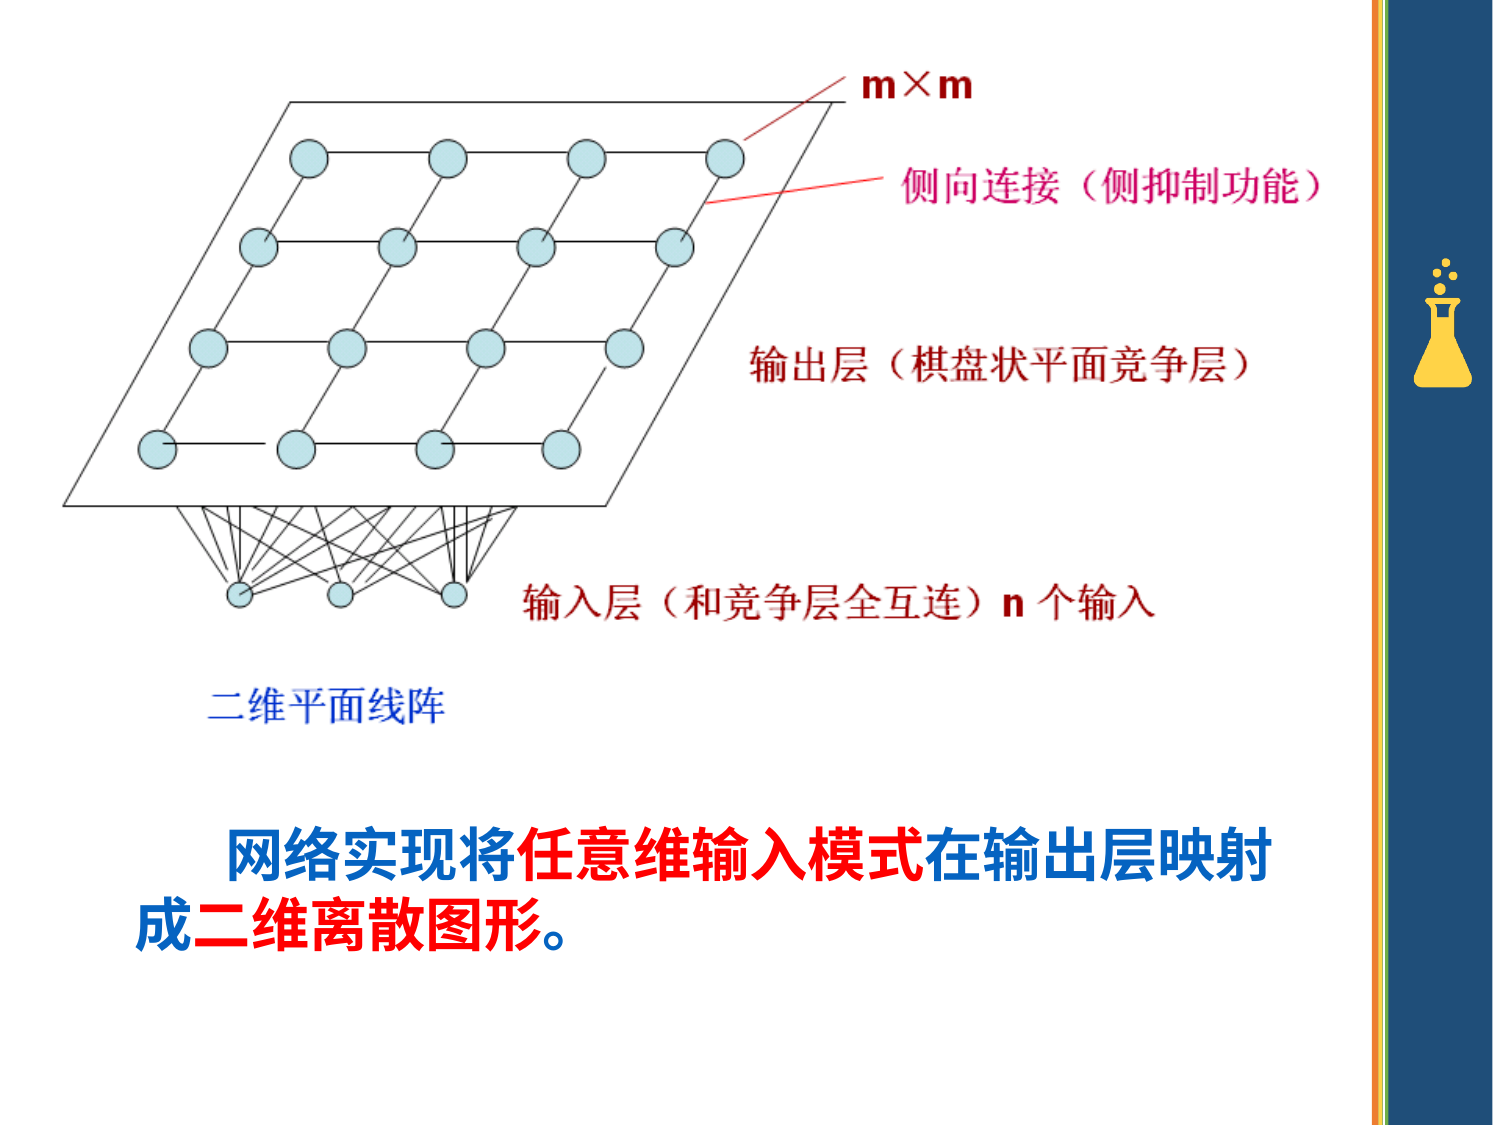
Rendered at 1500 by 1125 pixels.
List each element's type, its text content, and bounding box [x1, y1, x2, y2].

picture [1371, 252, 1500, 393]
text_box 网络实现将任意维输入模式在输出层映射成二维离散图形。 [119, 810, 1306, 966]
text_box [1371, 0, 1493, 252]
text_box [1371, 393, 1493, 1125]
picture [44, 50, 1339, 739]
